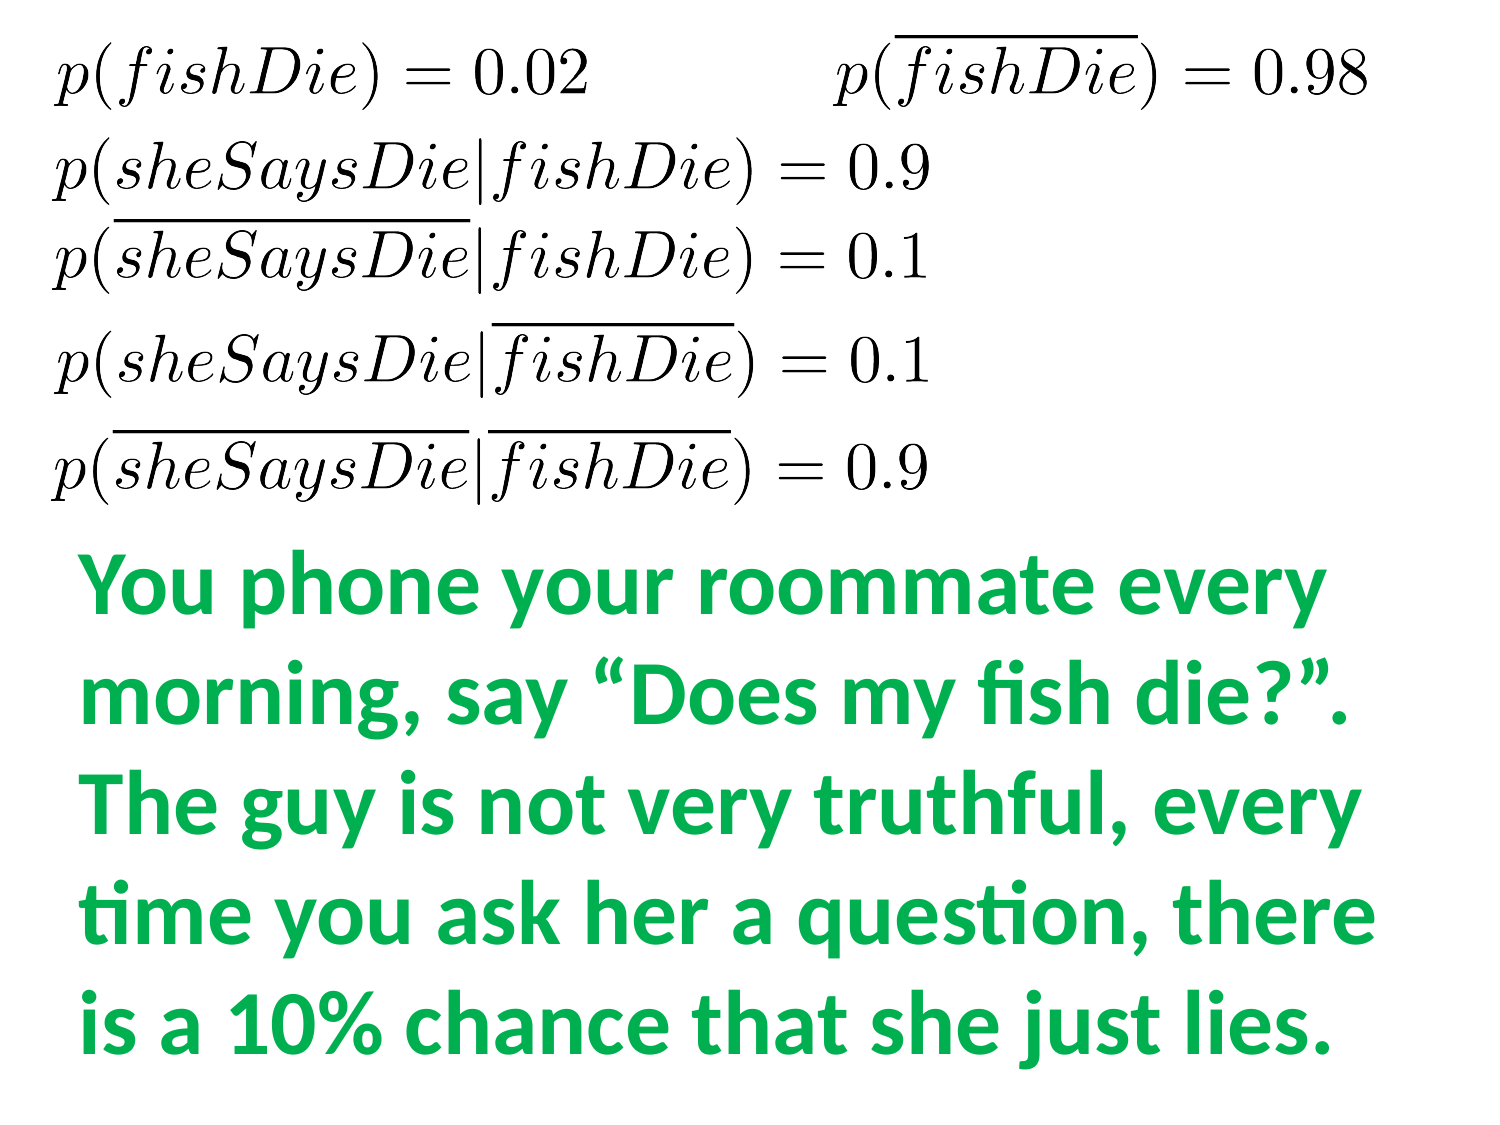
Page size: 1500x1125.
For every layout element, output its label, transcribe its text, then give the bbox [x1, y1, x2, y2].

picture [51, 136, 929, 205]
picture [52, 322, 928, 398]
text_box You phone your roommate every morning, say “Does my fish die?”. The guy is not very truthful, every time you ask her a question, there is a 10% chance that she just lies. [64, 515, 1447, 1080]
picture [52, 42, 587, 111]
picture [49, 430, 928, 506]
picture [51, 219, 927, 295]
picture [832, 34, 1367, 110]
